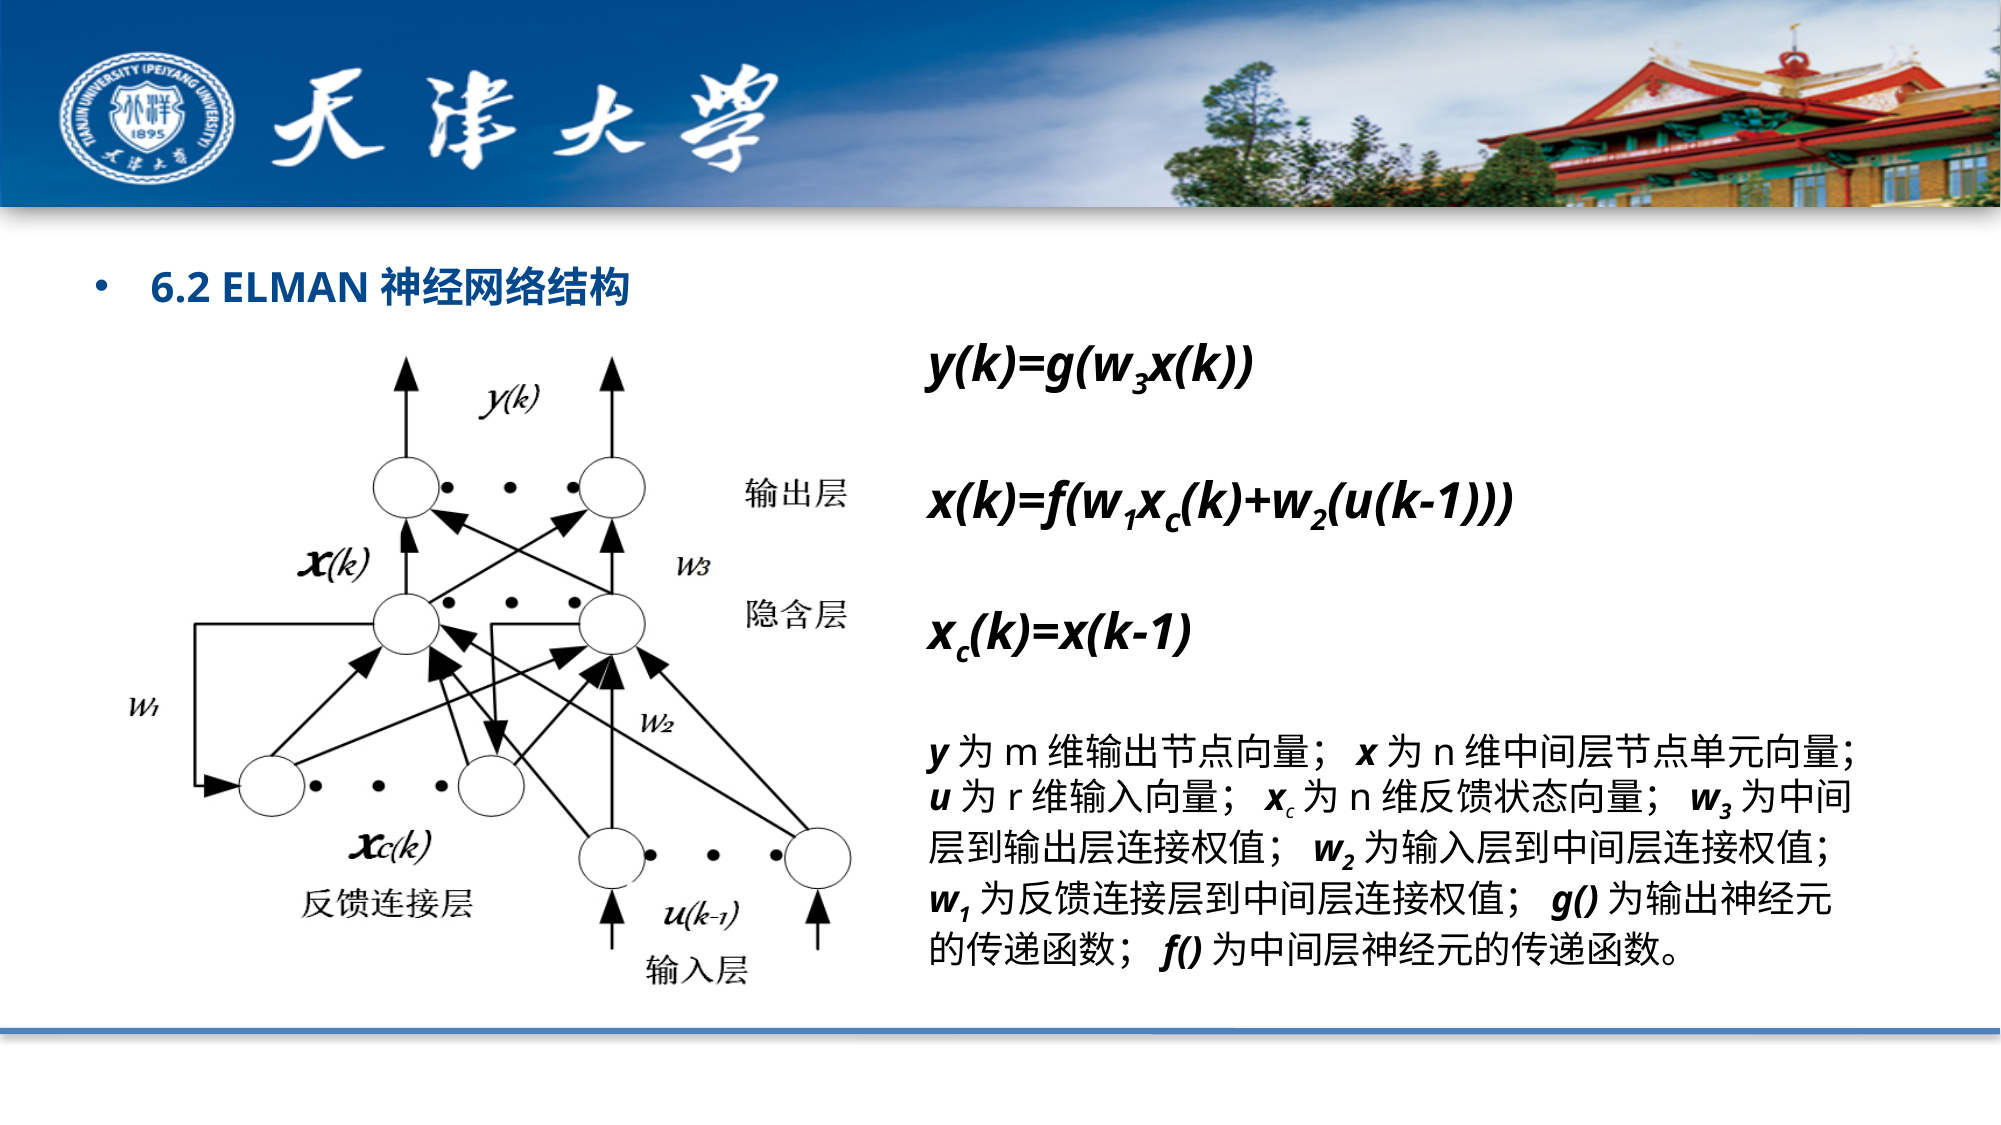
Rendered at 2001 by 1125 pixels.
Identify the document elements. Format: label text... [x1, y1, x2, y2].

picture [84, 324, 915, 1005]
picture [0, 0, 2000, 207]
list 6.2 ELMAN神经网络结构 [79, 253, 1900, 954]
text_box y(k)=g(w3x(k)) x(k)=f(w1xc(k)+w2(u(k-1))) xc(k)=x(k-1) y为m维输出节点向量；x为n维中间层节点单元向量；u为r维输入向量；xc为n维反馈状态向量；w3为中间层到输出层连接权值；w2为输入层到中间层连接权值；w1为反馈连接层到中间层连接权值；g()为输出神经元的传递函数；f()为中间层神经元的传递函数。 [915, 324, 1882, 979]
